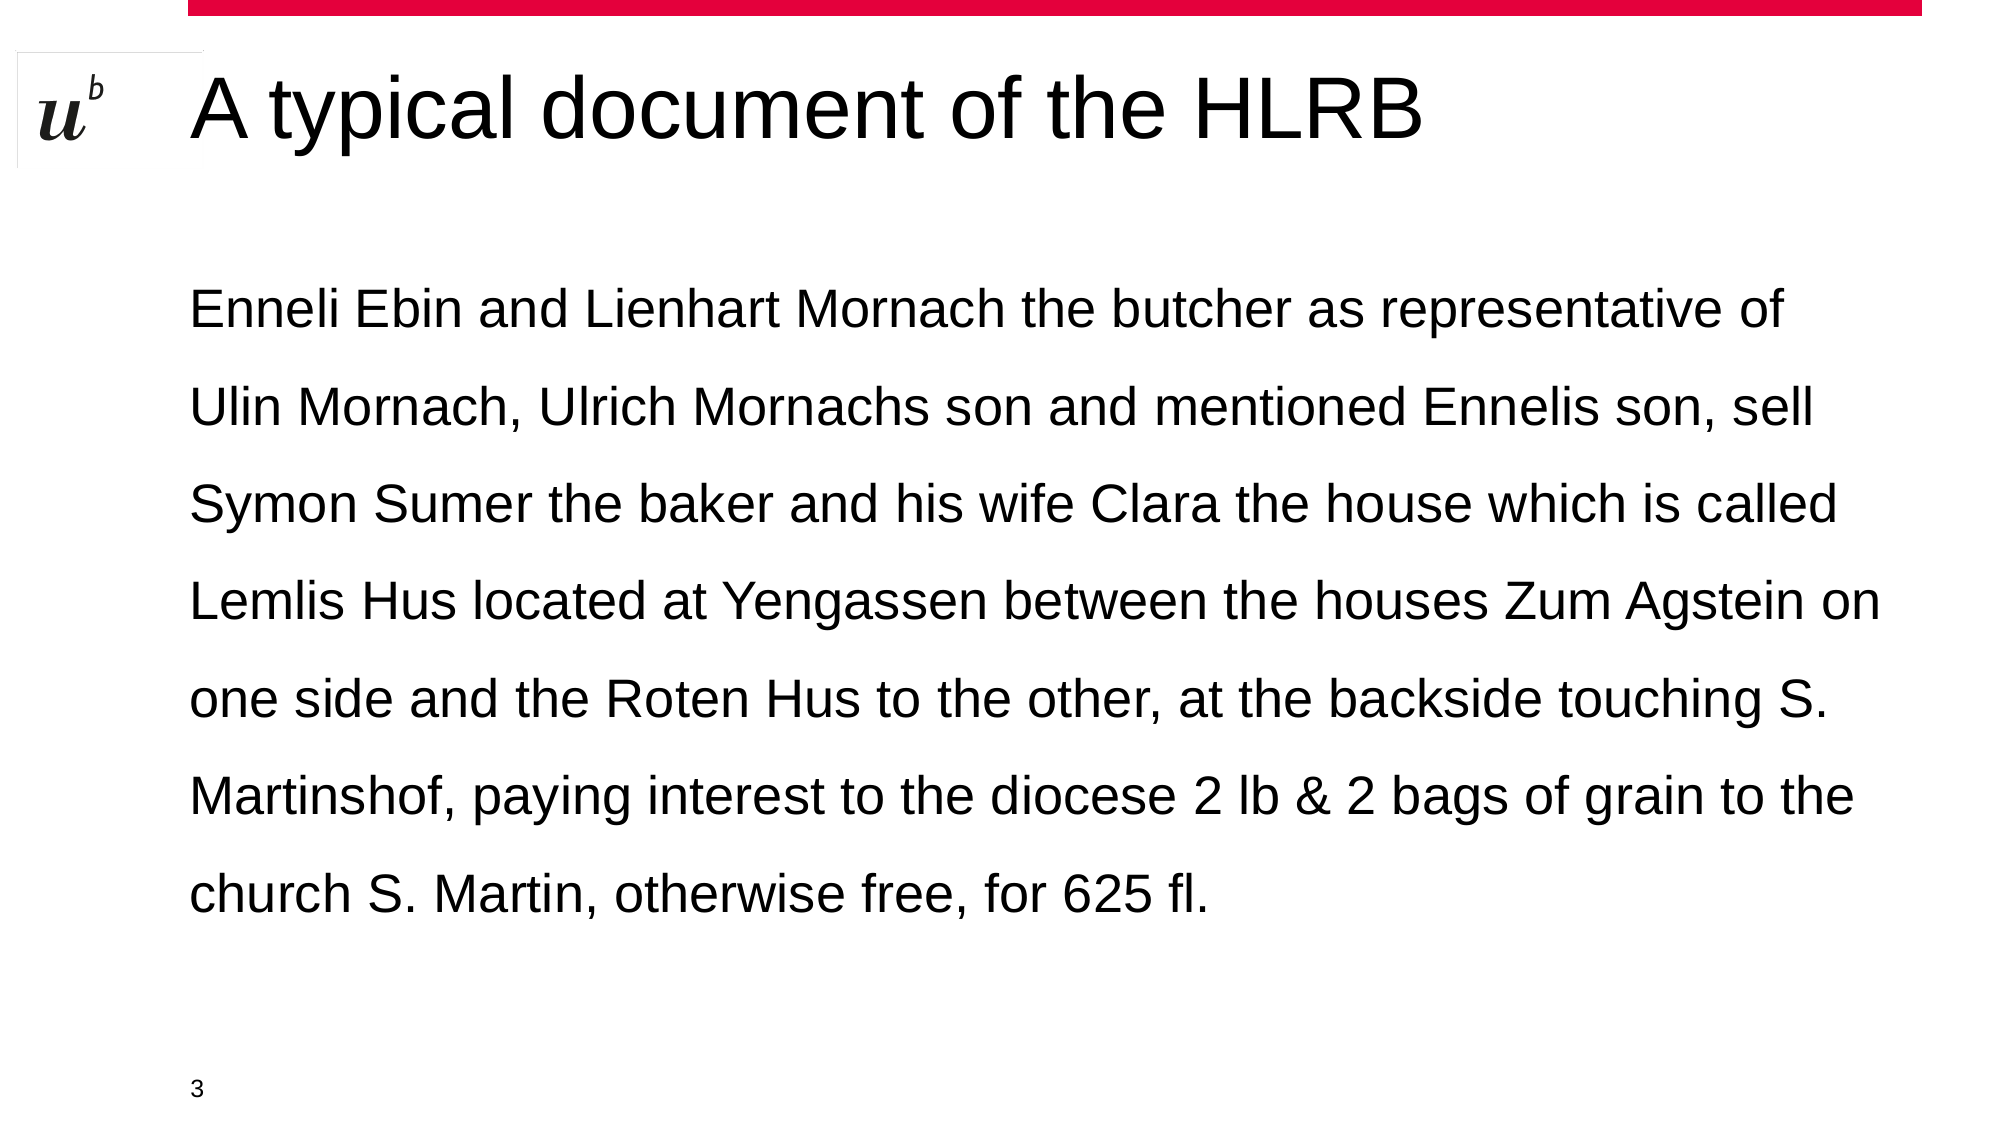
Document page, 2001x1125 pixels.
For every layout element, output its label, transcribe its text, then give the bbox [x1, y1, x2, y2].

title A typical document of the HLRB [175, 47, 1901, 171]
picture [15, 50, 175, 169]
slide_number ‹#› [149, 1057, 211, 1117]
list Enneli Ebin and Lienhart Mornach the butcher as representative of Ulin Mornach, Ulrich Mornachs son and mentioned Ennelis son, sell Symon Sumer the baker and his wife Clara the house which is called Lemlis Hus located at Yengassen between the houses Zum Agstein on one side and the Roten Hus to the other, at the backside touching S. Martinshof, paying interest to the diocese 2 lb & 2 bags of grain to the church S. Martin, otherwise free, for 625 fl. [174, 233, 1900, 948]
